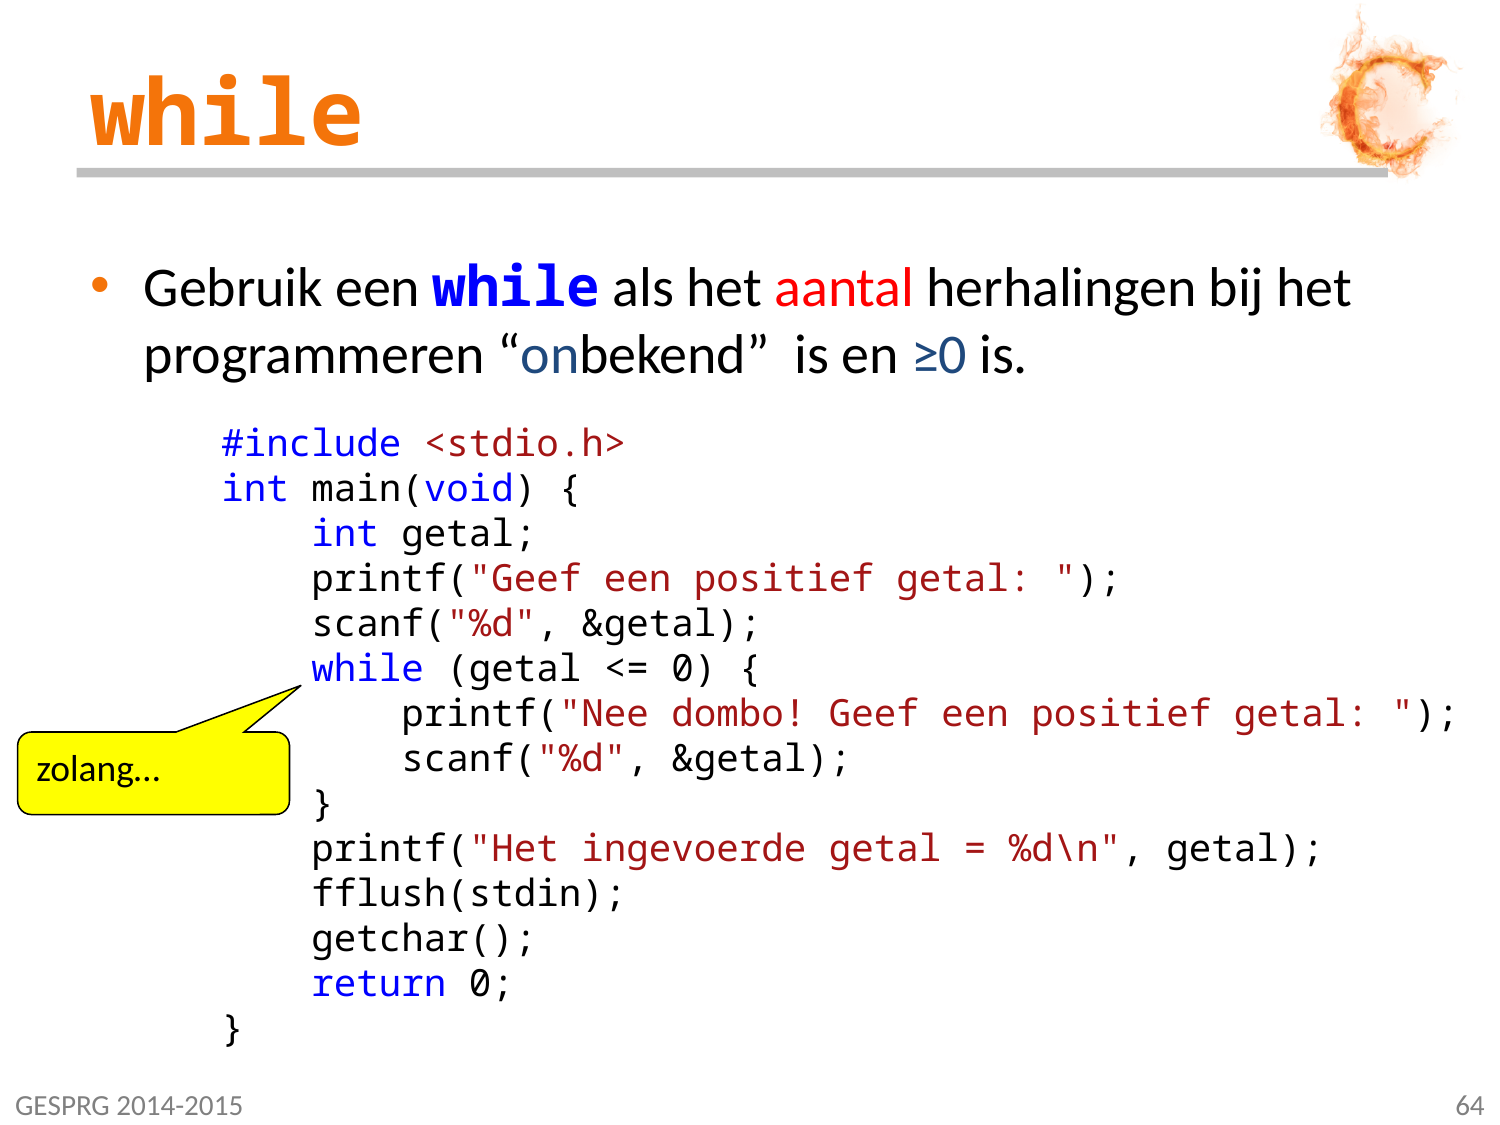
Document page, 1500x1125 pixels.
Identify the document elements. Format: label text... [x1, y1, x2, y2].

text_box zolang… [17, 685, 302, 815]
list Gebruik een while als het aantal herhalingen bij het programmeren “onbekend” is en ≥0 is. [75, 243, 1425, 394]
title while [75, 45, 1425, 173]
slide_number GESPRG 2014-2015 [0, 1082, 350, 1125]
text_box #include <stdio.h> int main(void) { int getal; printf("Geef een positief getal: "); scanf("%d", &getal); while (getal <= 0) { printf("Nee dombo! Geef een positief getal: "); scanf("%d", &getal); } printf("Het ingevoerde getal = %d\n", getal); fflush(stdin); getchar(); return 0; } [206, 412, 1500, 1057]
picture [1316, 0, 1471, 185]
slide_number 64 [1149, 1082, 1500, 1125]
